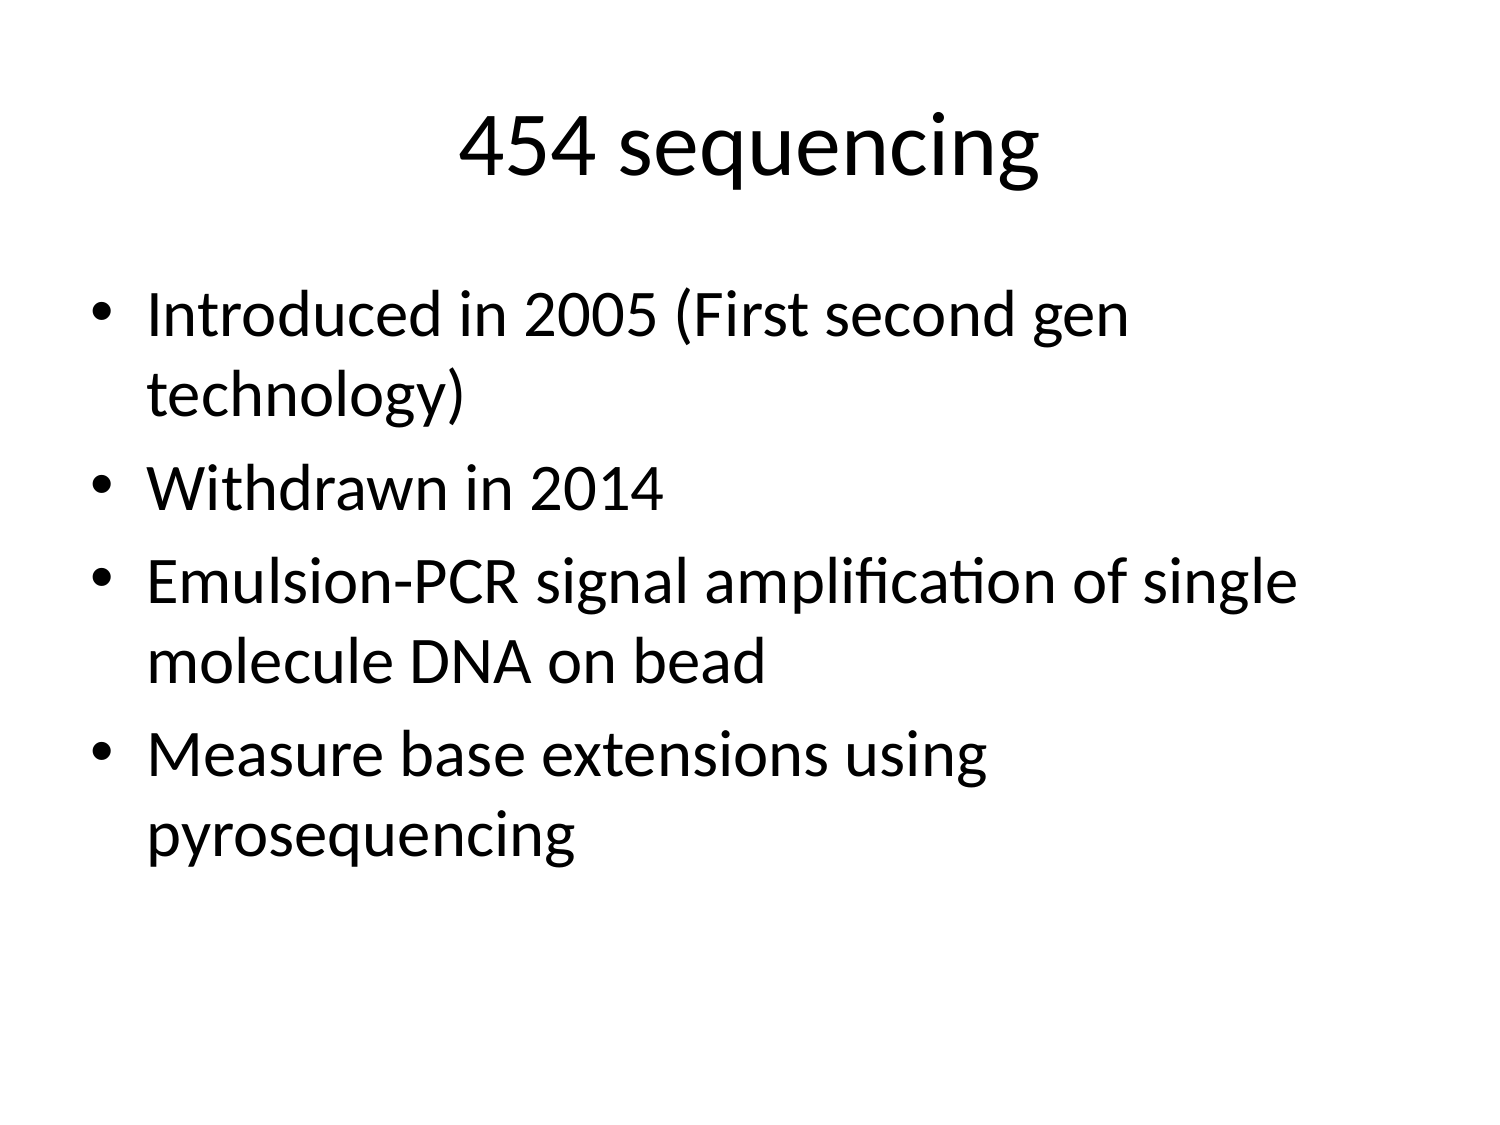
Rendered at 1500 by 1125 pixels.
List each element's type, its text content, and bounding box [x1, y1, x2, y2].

list Introduced in 2005 (First second gen technology) Withdrawn in 2014 Emulsion-PCR signal amplification of single molecule DNA on bead Measure base extensions using pyrosequencing [75, 262, 1425, 1005]
title 454 sequencing [75, 45, 1425, 233]
